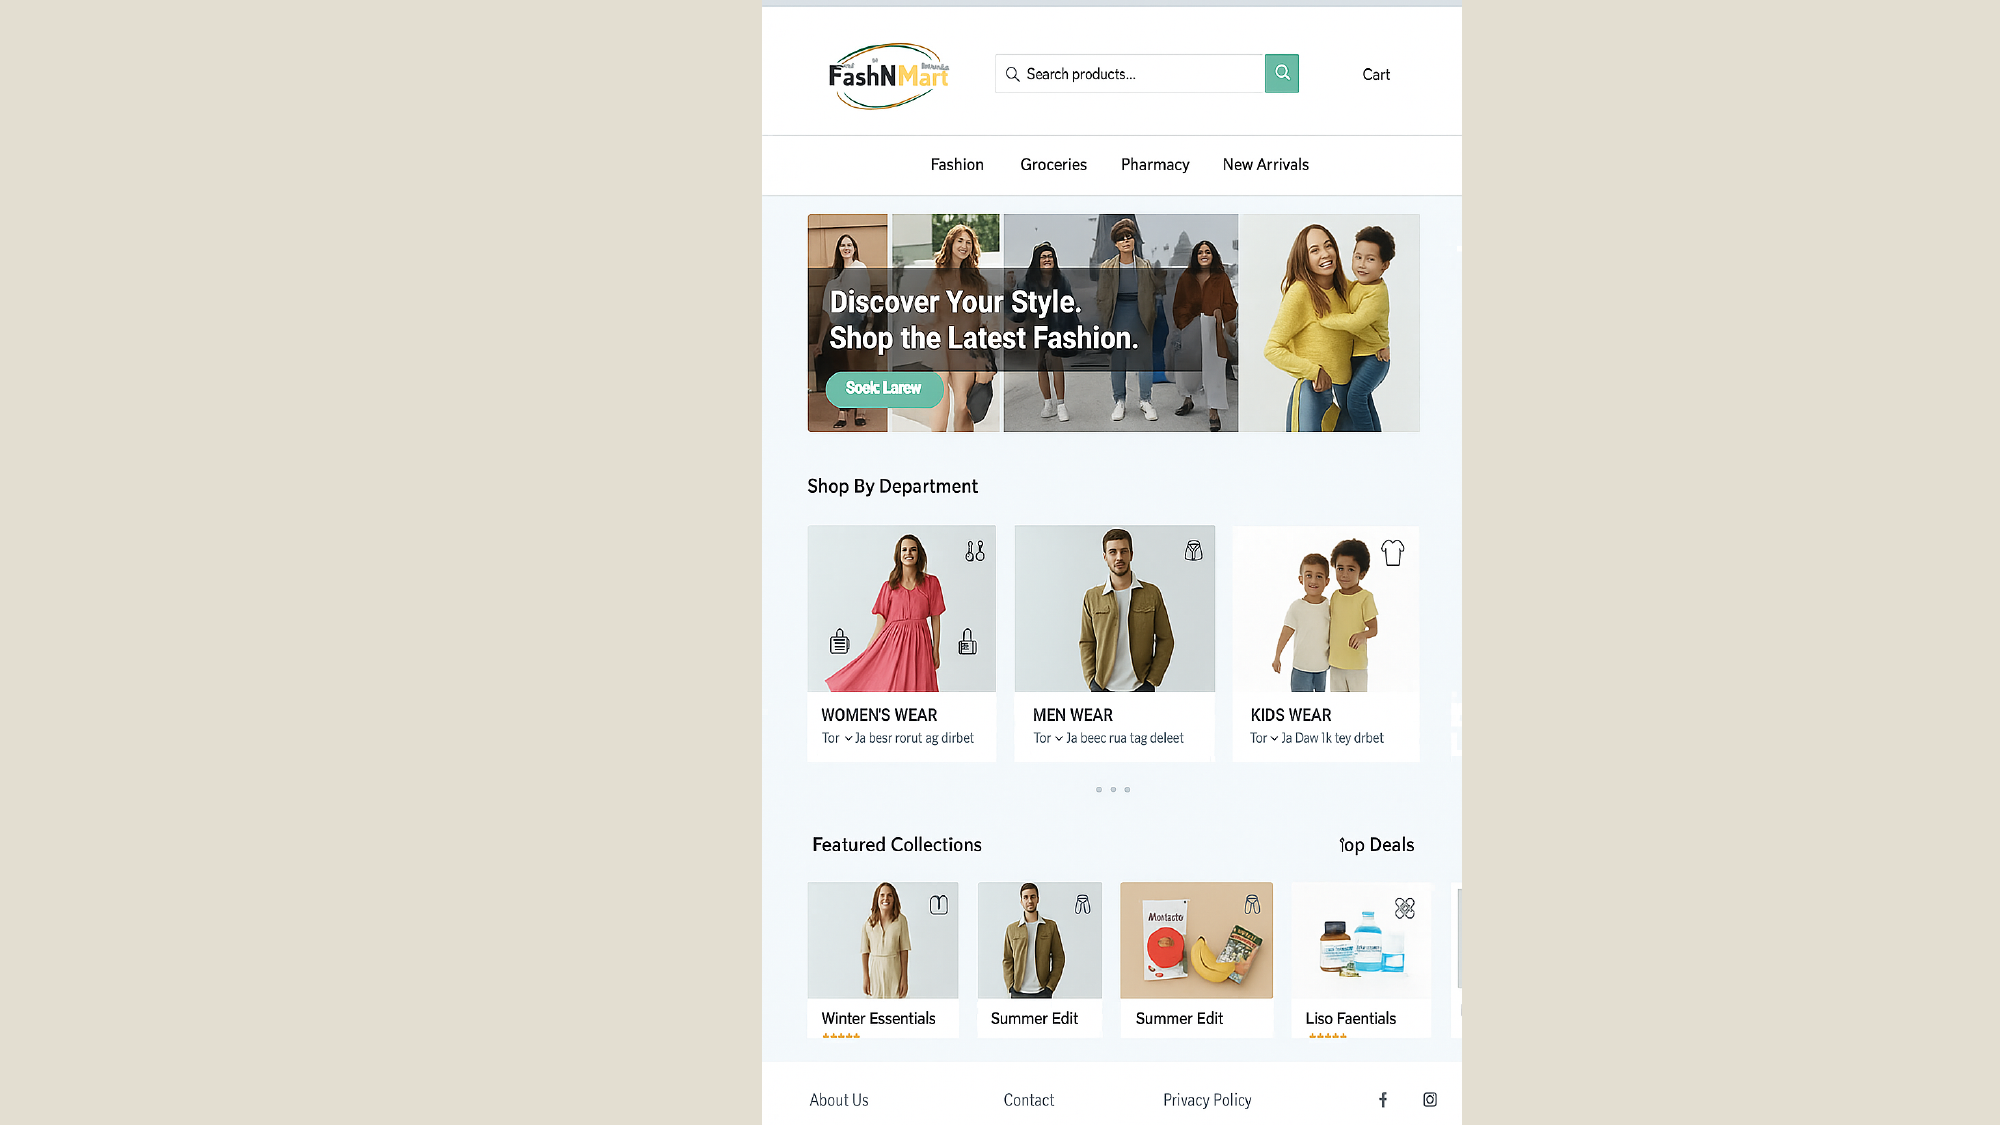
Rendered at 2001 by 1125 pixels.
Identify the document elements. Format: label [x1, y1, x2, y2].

list [762, 0, 1462, 1125]
